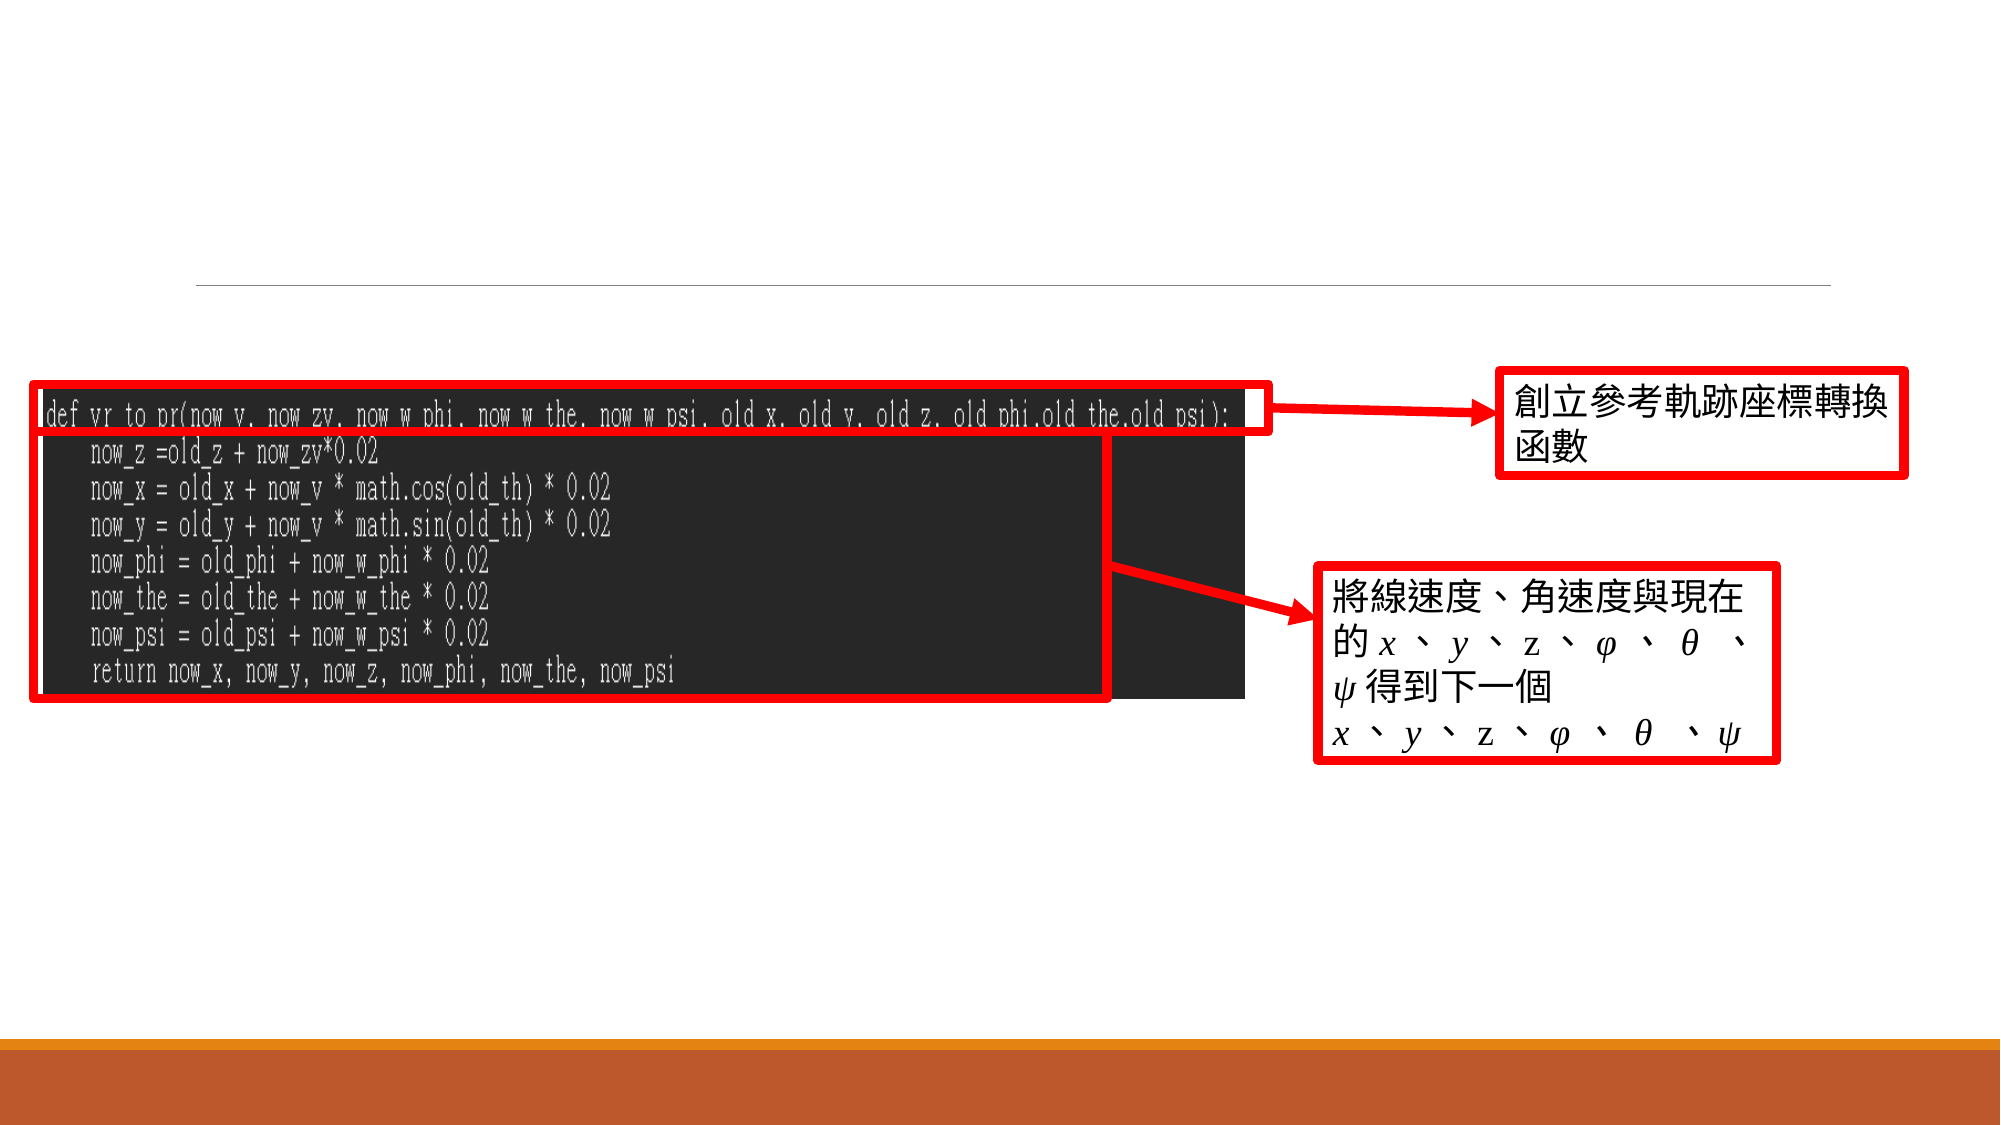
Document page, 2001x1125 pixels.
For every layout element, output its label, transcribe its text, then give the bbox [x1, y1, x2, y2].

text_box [1106, 564, 1319, 620]
text_box 創立參考軌跡座標轉換函數 [1499, 370, 1905, 476]
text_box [1267, 407, 1501, 414]
text_box [32, 383, 1270, 433]
text_box [32, 430, 40, 700]
picture [43, 387, 1246, 700]
text_box 將線速度、角速度與現在的x、y、z、φ、 θ 、ψ得到下一個x、y、z、φ、 θ 、ψ [1318, 565, 1777, 761]
